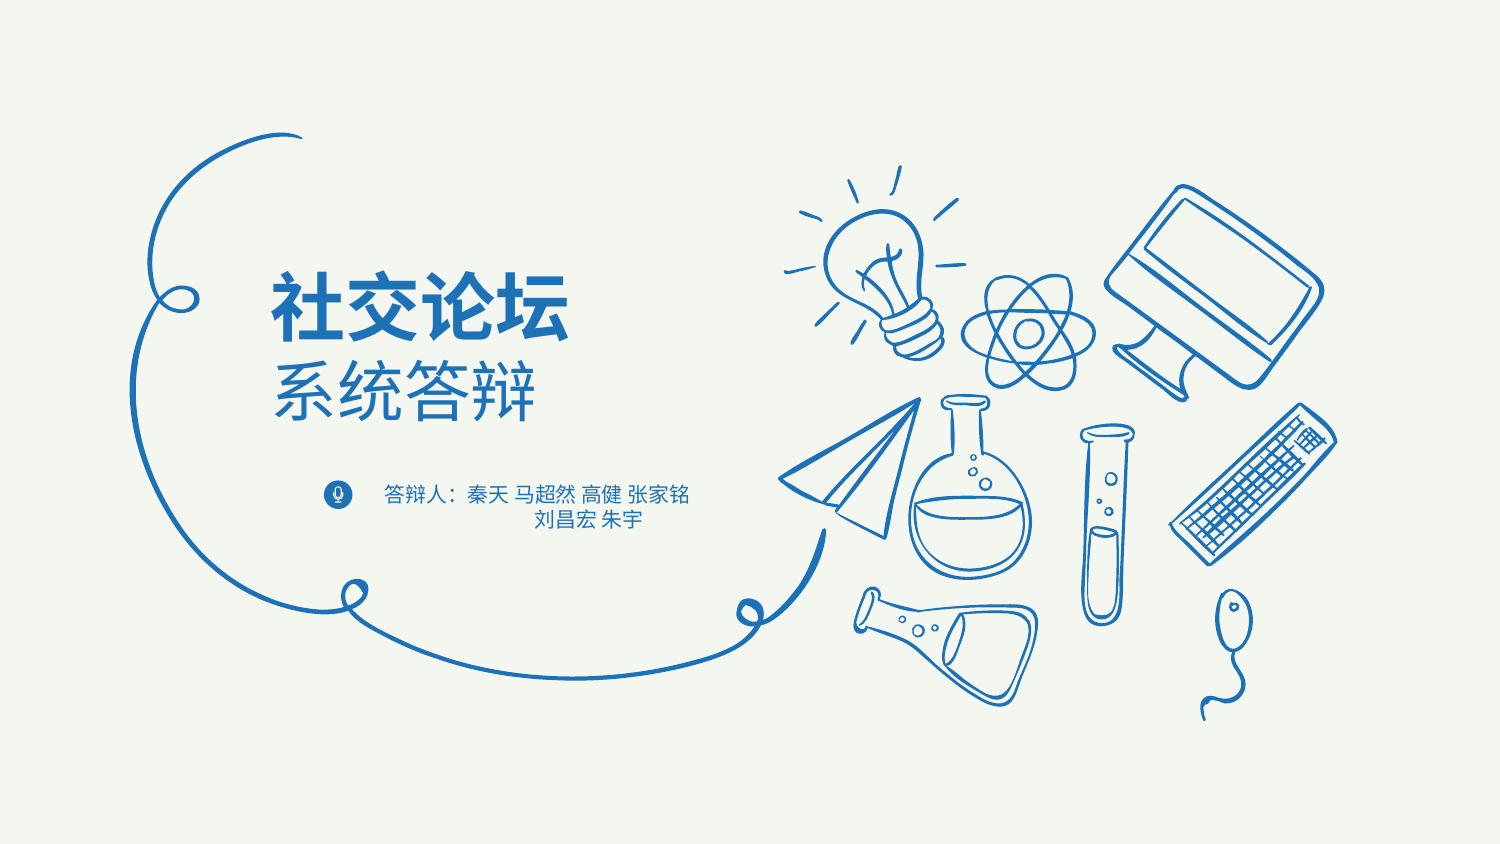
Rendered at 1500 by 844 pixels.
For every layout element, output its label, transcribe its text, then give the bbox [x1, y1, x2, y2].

text_box 社交论坛 系统答辩 [255, 252, 586, 438]
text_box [1078, 418, 1139, 627]
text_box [323, 480, 353, 510]
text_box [1167, 401, 1338, 568]
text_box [905, 392, 1035, 584]
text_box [952, 269, 1097, 395]
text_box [783, 164, 968, 363]
text_box 答辩人：秦天 马超然 高健 张家铭 刘昌宏 朱宇 [370, 474, 705, 540]
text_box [1197, 580, 1256, 723]
text_box [777, 406, 900, 540]
text_box [129, 132, 827, 681]
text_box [852, 584, 1040, 707]
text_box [1102, 174, 1327, 404]
